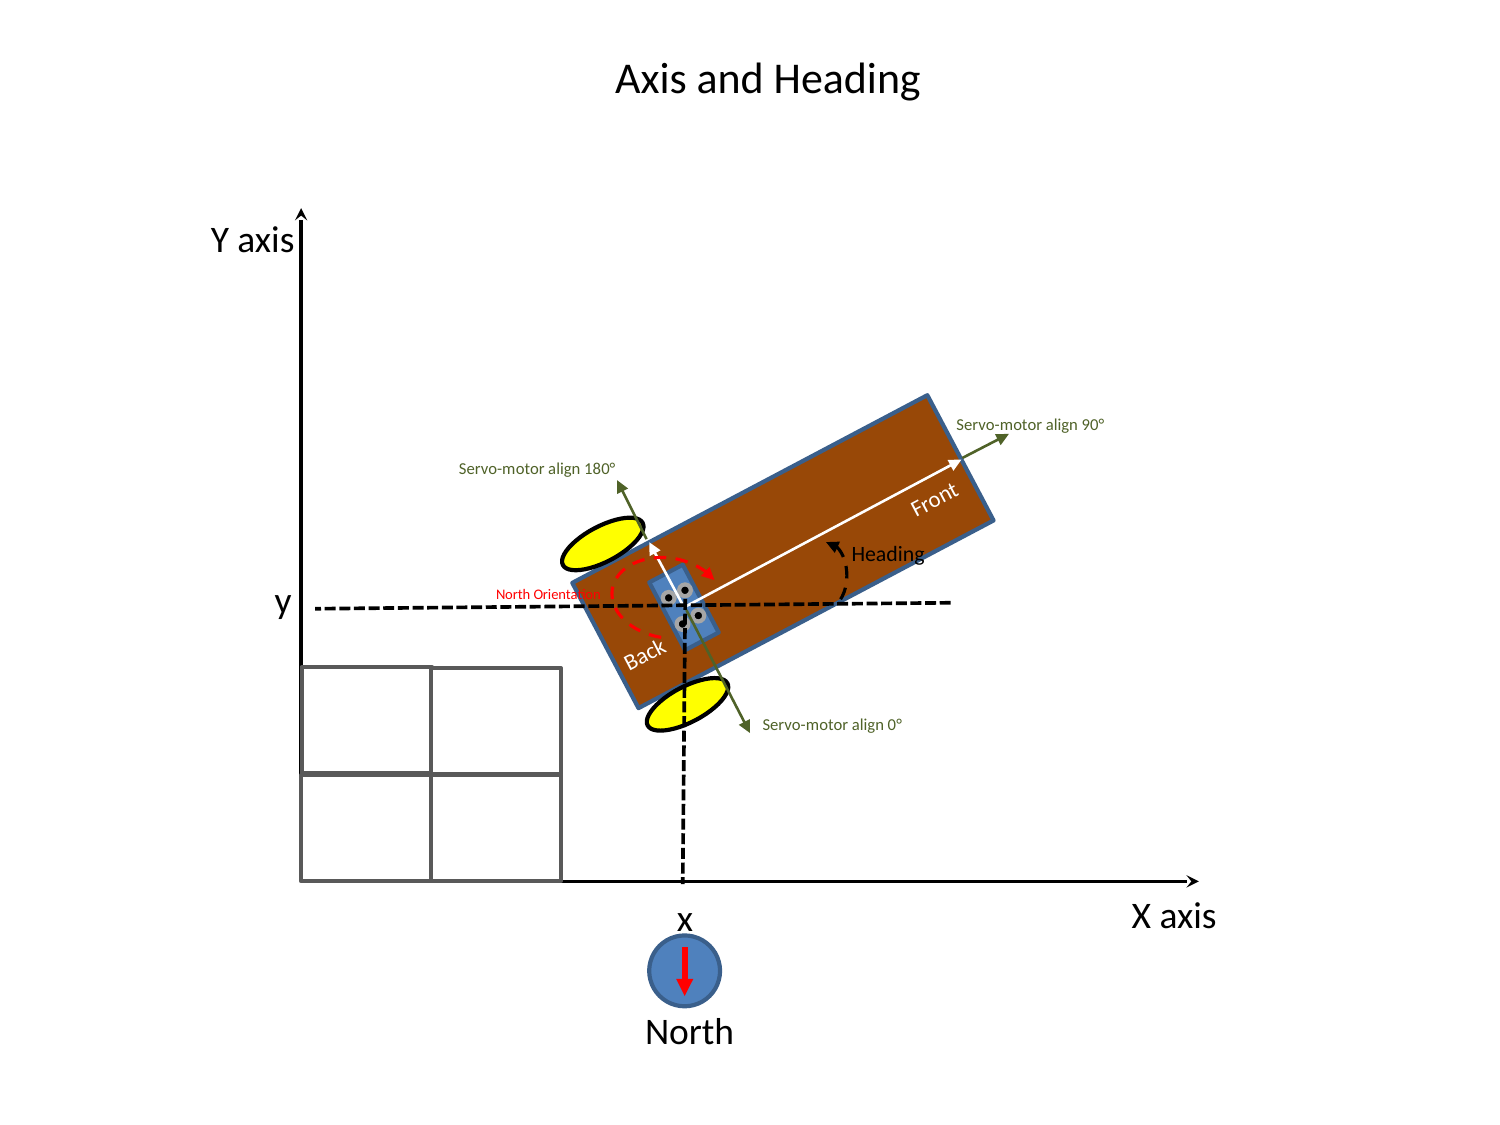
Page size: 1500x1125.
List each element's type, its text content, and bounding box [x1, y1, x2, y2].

text_box Servo-motor align 90° [941, 406, 1120, 441]
text_box [306, 665, 434, 775]
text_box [616, 479, 647, 540]
text_box Servo-motor align 0° [751, 706, 918, 741]
text_box Y axis [196, 207, 300, 268]
text_box Y axis [302, 207, 310, 268]
text_box [429, 776, 563, 880]
text_box X axis [1116, 883, 1232, 944]
text_box Servo-motor align 180° [444, 450, 570, 486]
text_box North Orientation [481, 577, 570, 601]
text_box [682, 739, 686, 885]
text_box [648, 935, 721, 1007]
text_box [306, 775, 429, 880]
title Axis and Heading [278, 41, 1258, 110]
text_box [962, 433, 1009, 459]
text_box x [662, 890, 708, 933]
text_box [314, 602, 951, 610]
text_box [575, 444, 985, 662]
text_box [429, 666, 563, 776]
text_box North [630, 999, 750, 1060]
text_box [686, 609, 751, 734]
text_box y [259, 568, 296, 629]
